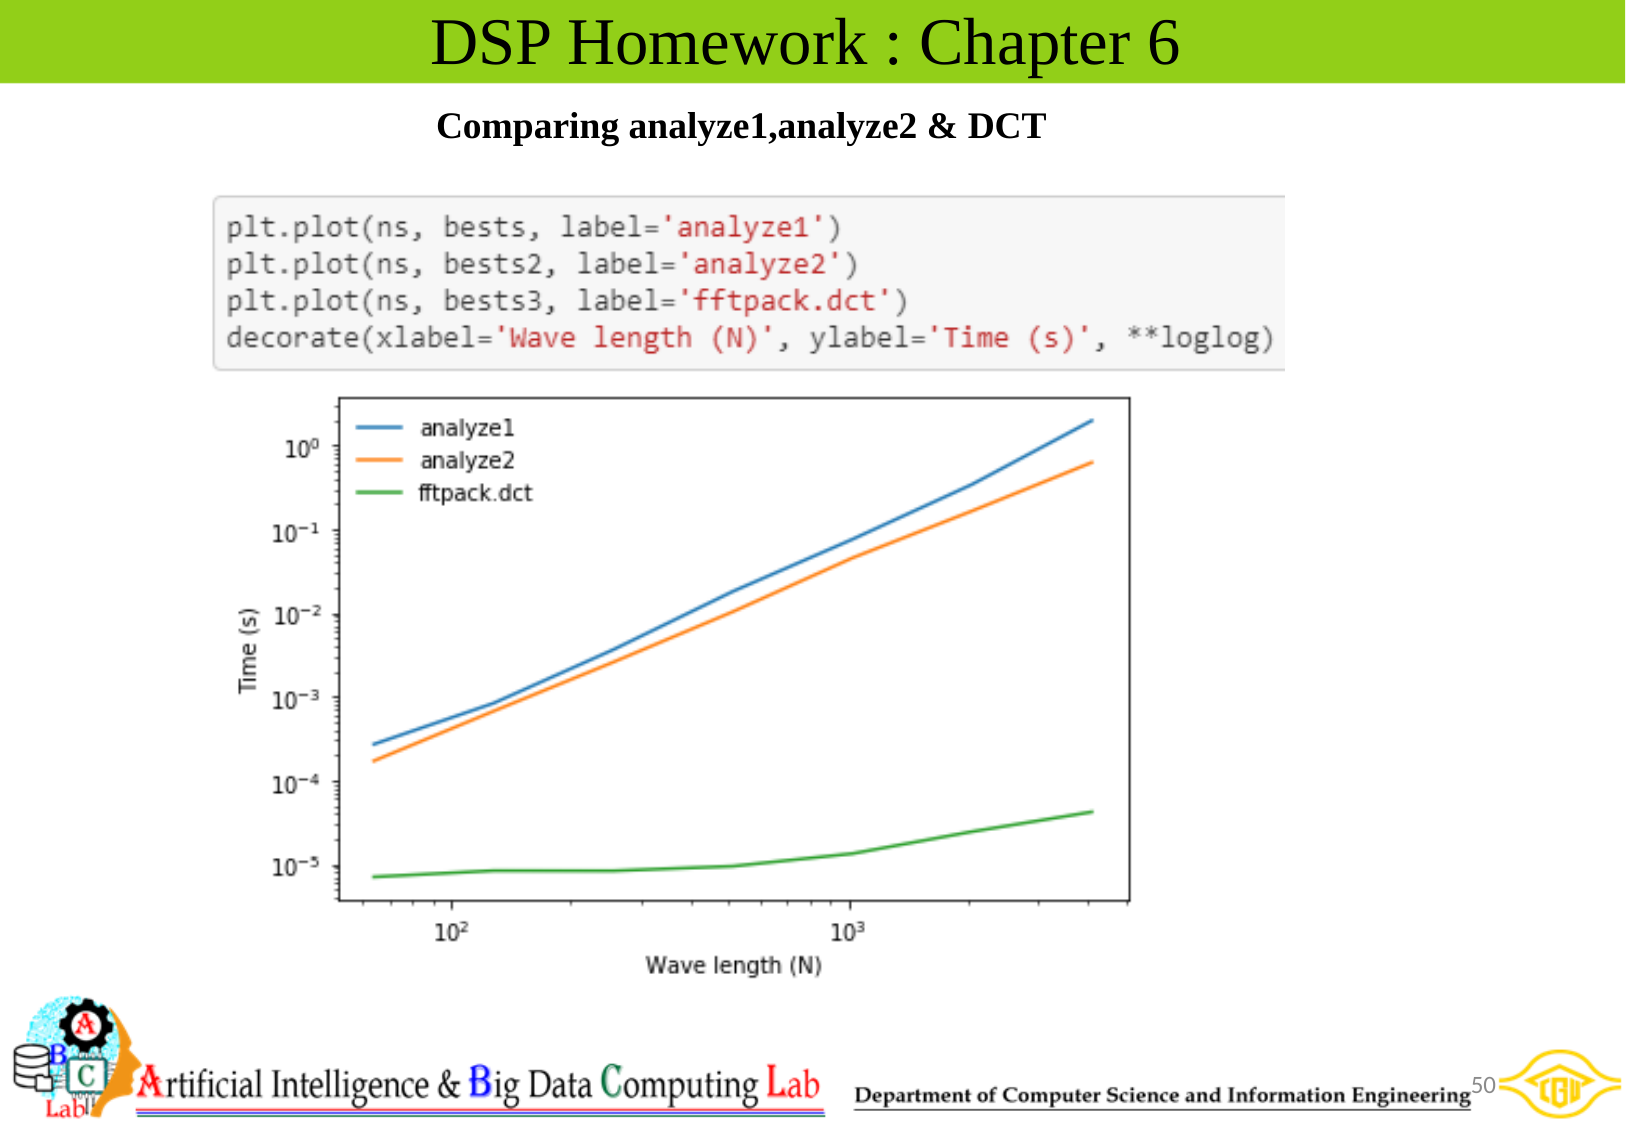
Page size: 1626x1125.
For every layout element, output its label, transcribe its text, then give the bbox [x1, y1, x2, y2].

title DSP Homework : Chapter 6 [75, 0, 1538, 75]
text_box Comparing analyze1,analyze2 & DCT [421, 93, 1062, 154]
picture [0, 0, 1626, 1125]
slide_number 50 [1436, 1053, 1512, 1114]
